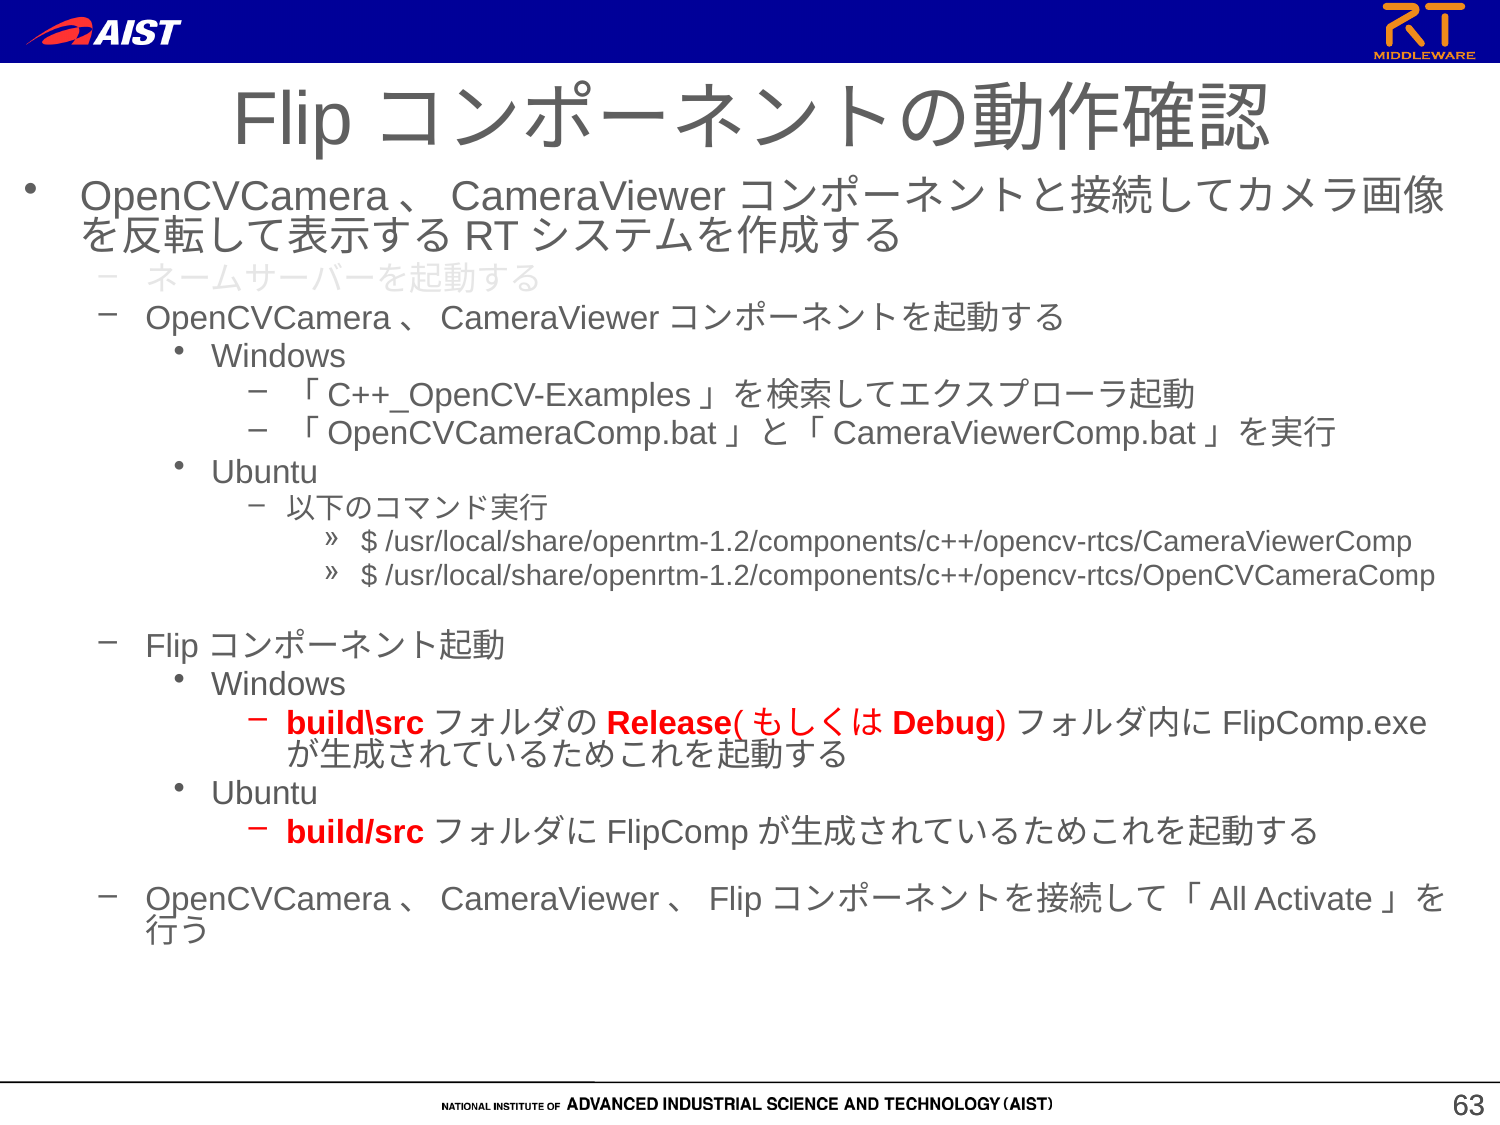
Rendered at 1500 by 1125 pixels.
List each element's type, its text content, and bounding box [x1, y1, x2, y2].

text_box OpenCVCamera、CameraViewerコンポーネントと接続してカメラ画像を反転して表示するRTシステムを作成する ネームサーバーを起動する OpenCVCamera、CameraViewerコンポーネントを起動する Windows 「C++_OpenCV-Examples」を検索してエクスプローラ起動 「OpenCVCameraComp.bat」と「CameraViewerComp.bat」を実行 Ubuntu 以下のコマンド実行 $ /usr/local/share/openrtm-1.2/components/c++/opencv-rtcs/CameraViewerComp $ /usr/local/share/openrtm-1.2/components/c++/opencv-rtcs/OpenCVCameraComp Flipコンポーネント起動 Windows build\srcフォルダのRelease(もしくはDebug)フォルダ内にFlipComp.exeが生成されているためこれを起動する Ubuntu build/srcフォルダにFlipCompが生成されているためこれを起動する OpenCVCamera、CameraViewer、Flipコンポーネントを接続して「All Activate」を行う [8, 171, 1471, 1006]
text_box 63 [1149, 1078, 1500, 1125]
title Flipコンポーネントの動作確認 [29, 44, 1474, 186]
picture [442, 1097, 1052, 1110]
picture [0, 0, 1500, 63]
